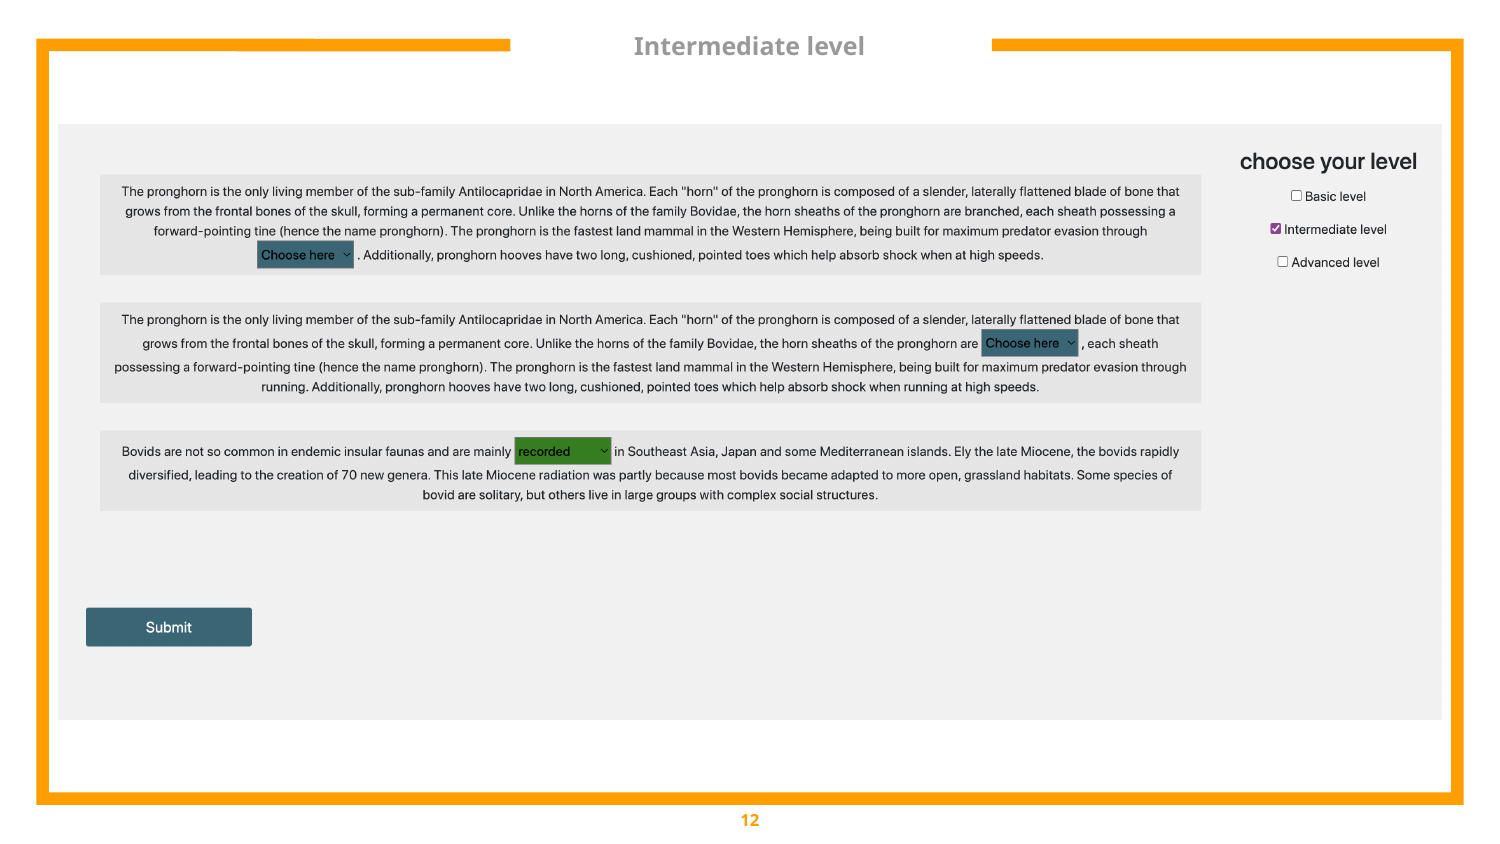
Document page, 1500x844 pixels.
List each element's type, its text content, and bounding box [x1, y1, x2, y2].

slide_number 12 [0, 798, 1500, 844]
title Intermediate level [531, 16, 969, 76]
picture [58, 124, 1442, 720]
